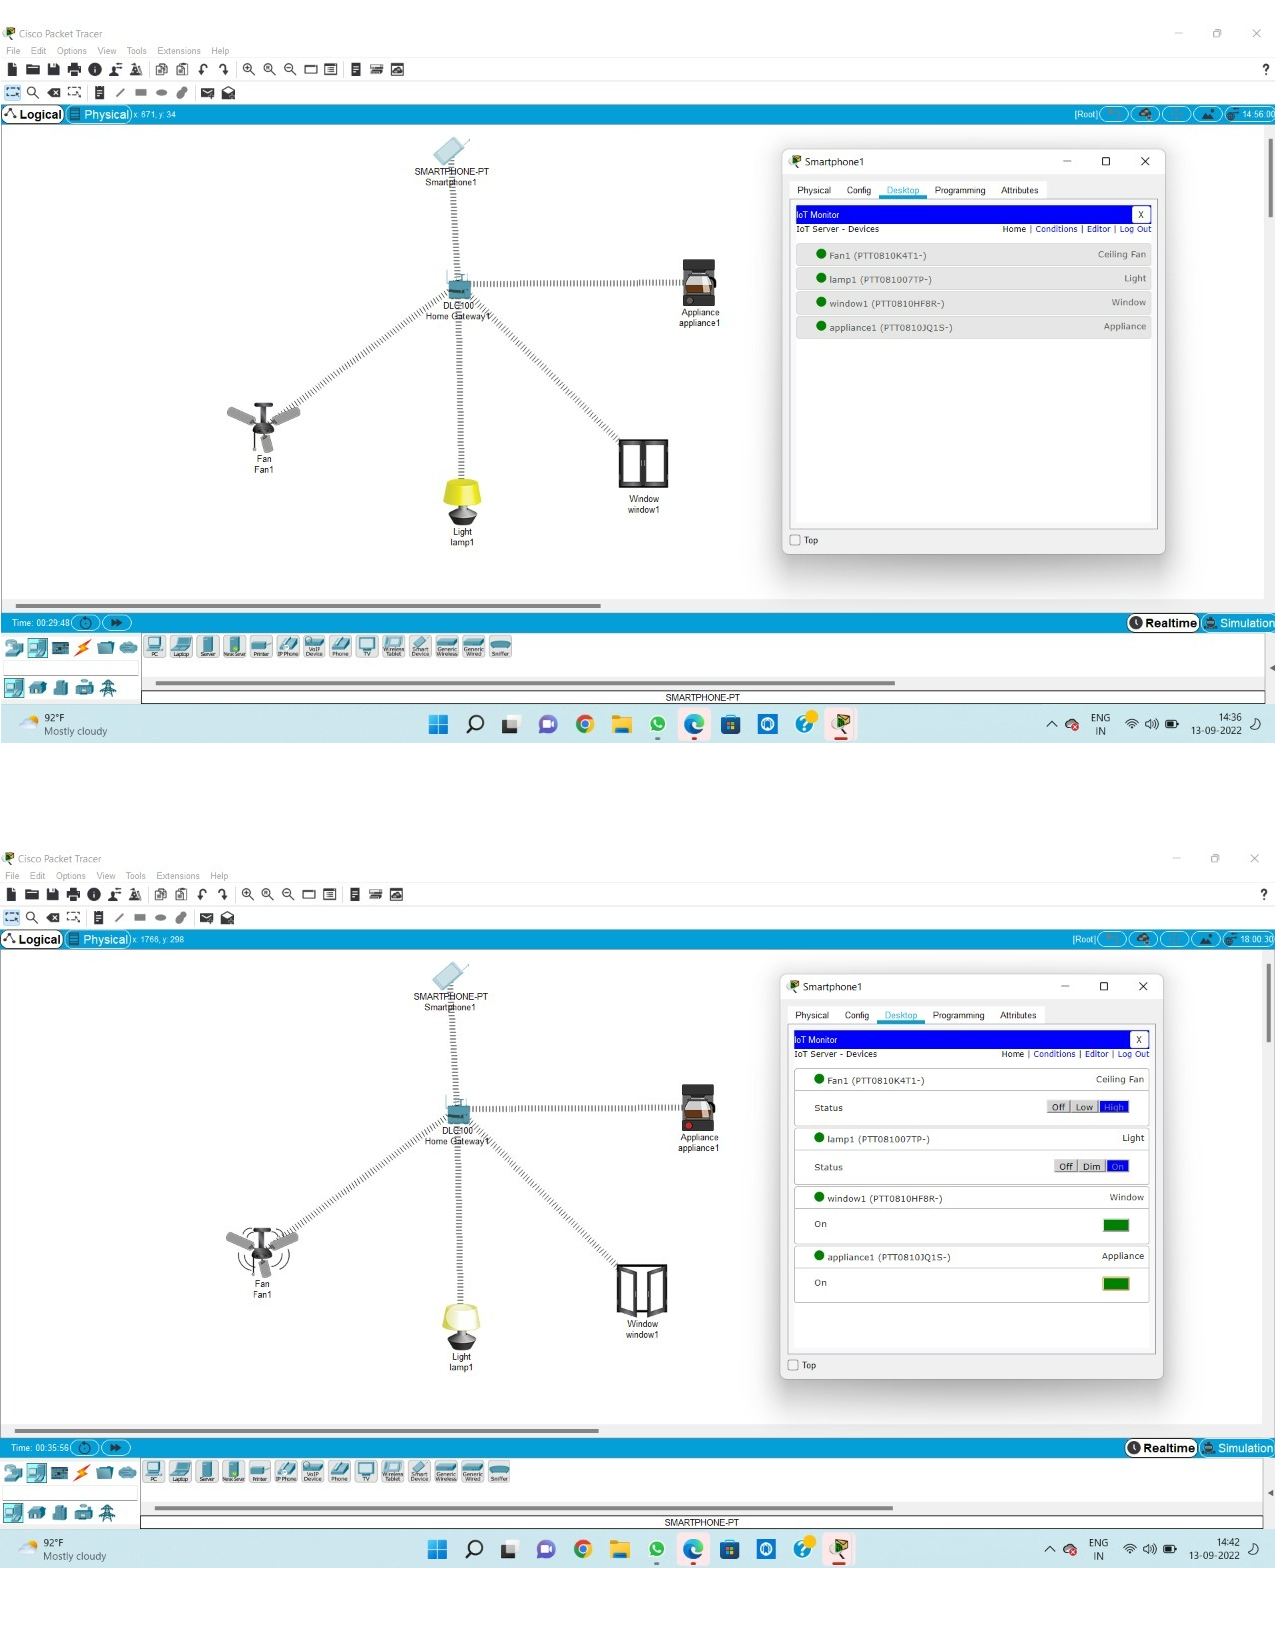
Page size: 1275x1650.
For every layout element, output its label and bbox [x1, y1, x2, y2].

picture [14, 619, 31, 626]
picture [1, 24, 1275, 743]
picture [0, 849, 1275, 1568]
picture [37, 619, 72, 626]
picture [36, 1444, 57, 1451]
picture [13, 1444, 30, 1451]
picture [60, 1444, 71, 1451]
